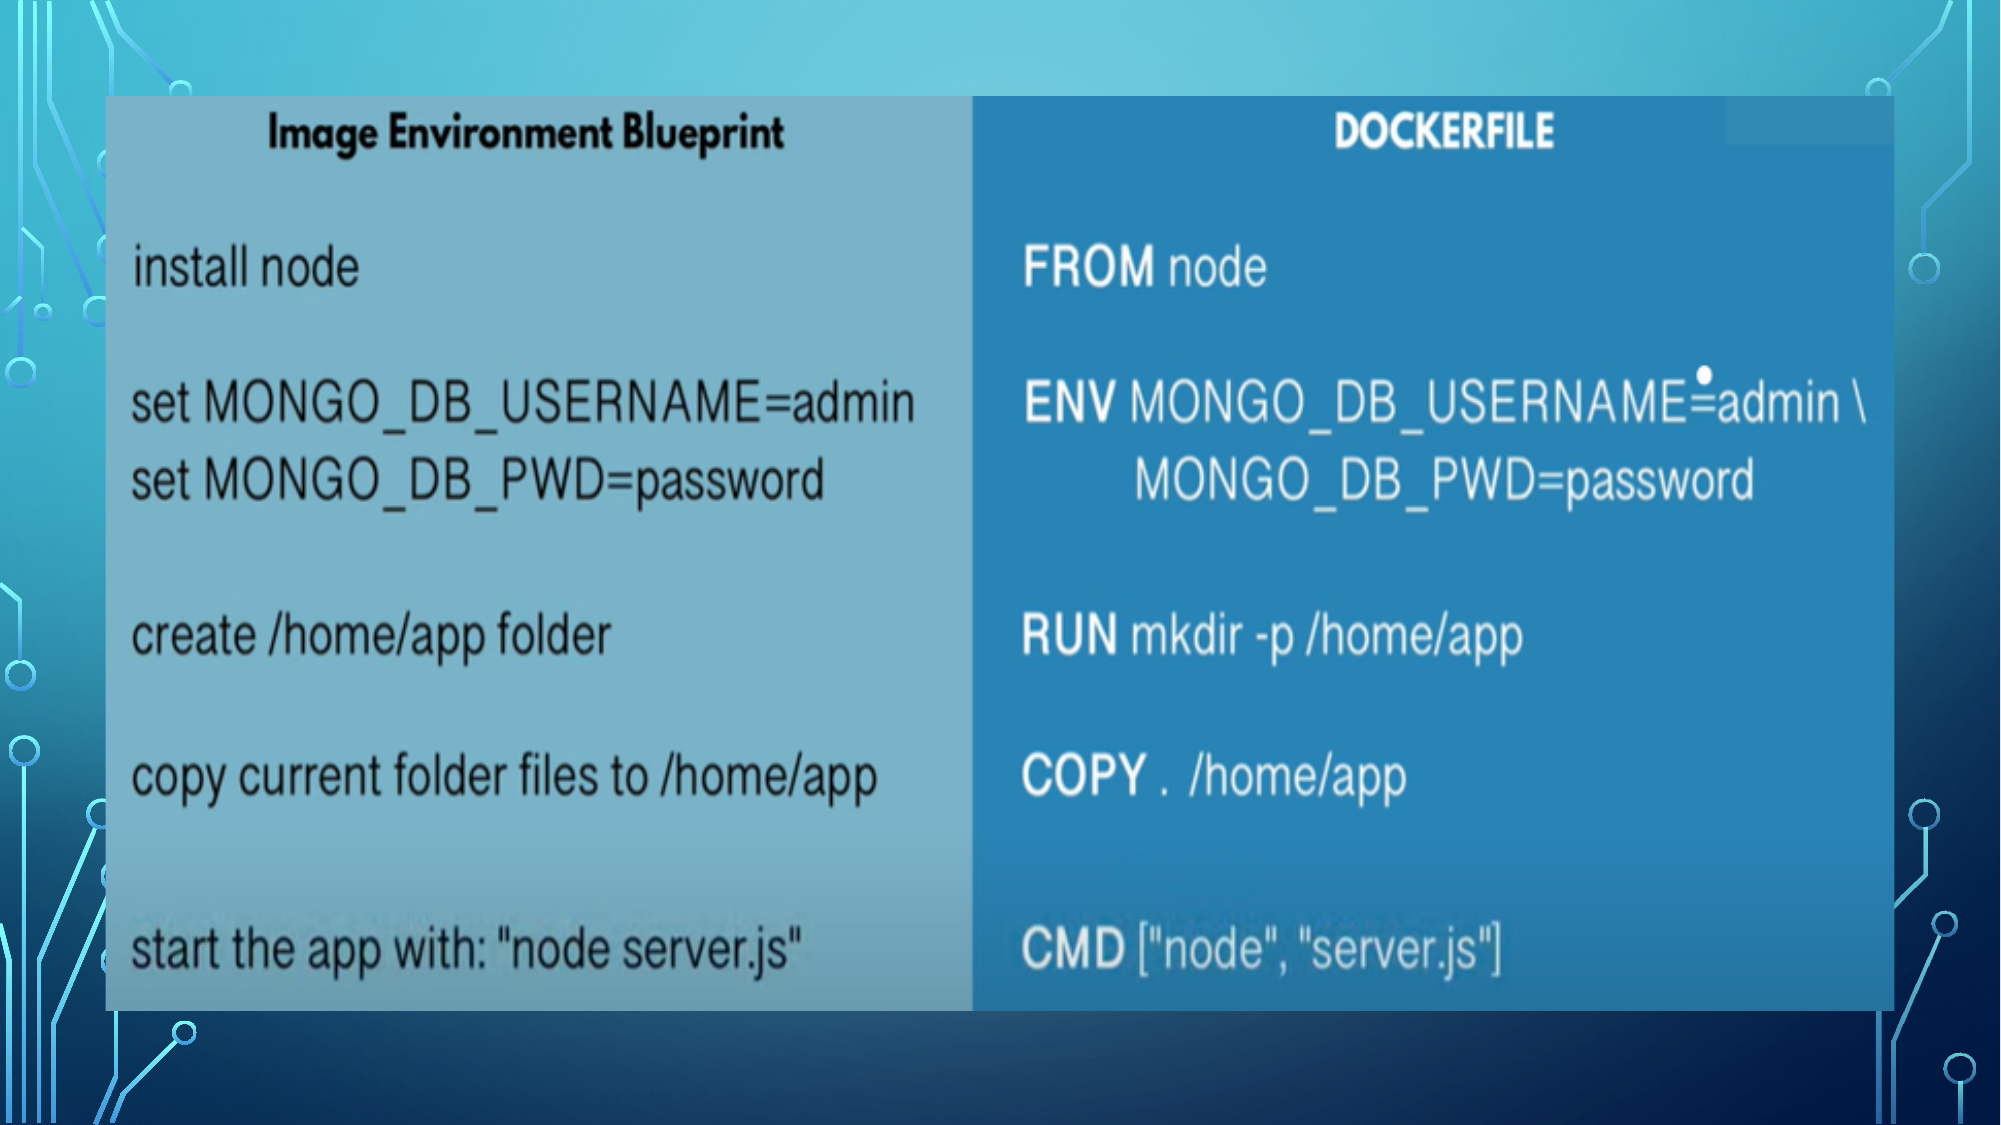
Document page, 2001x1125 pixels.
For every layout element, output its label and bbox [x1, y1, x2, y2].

picture [105, 96, 1895, 1011]
